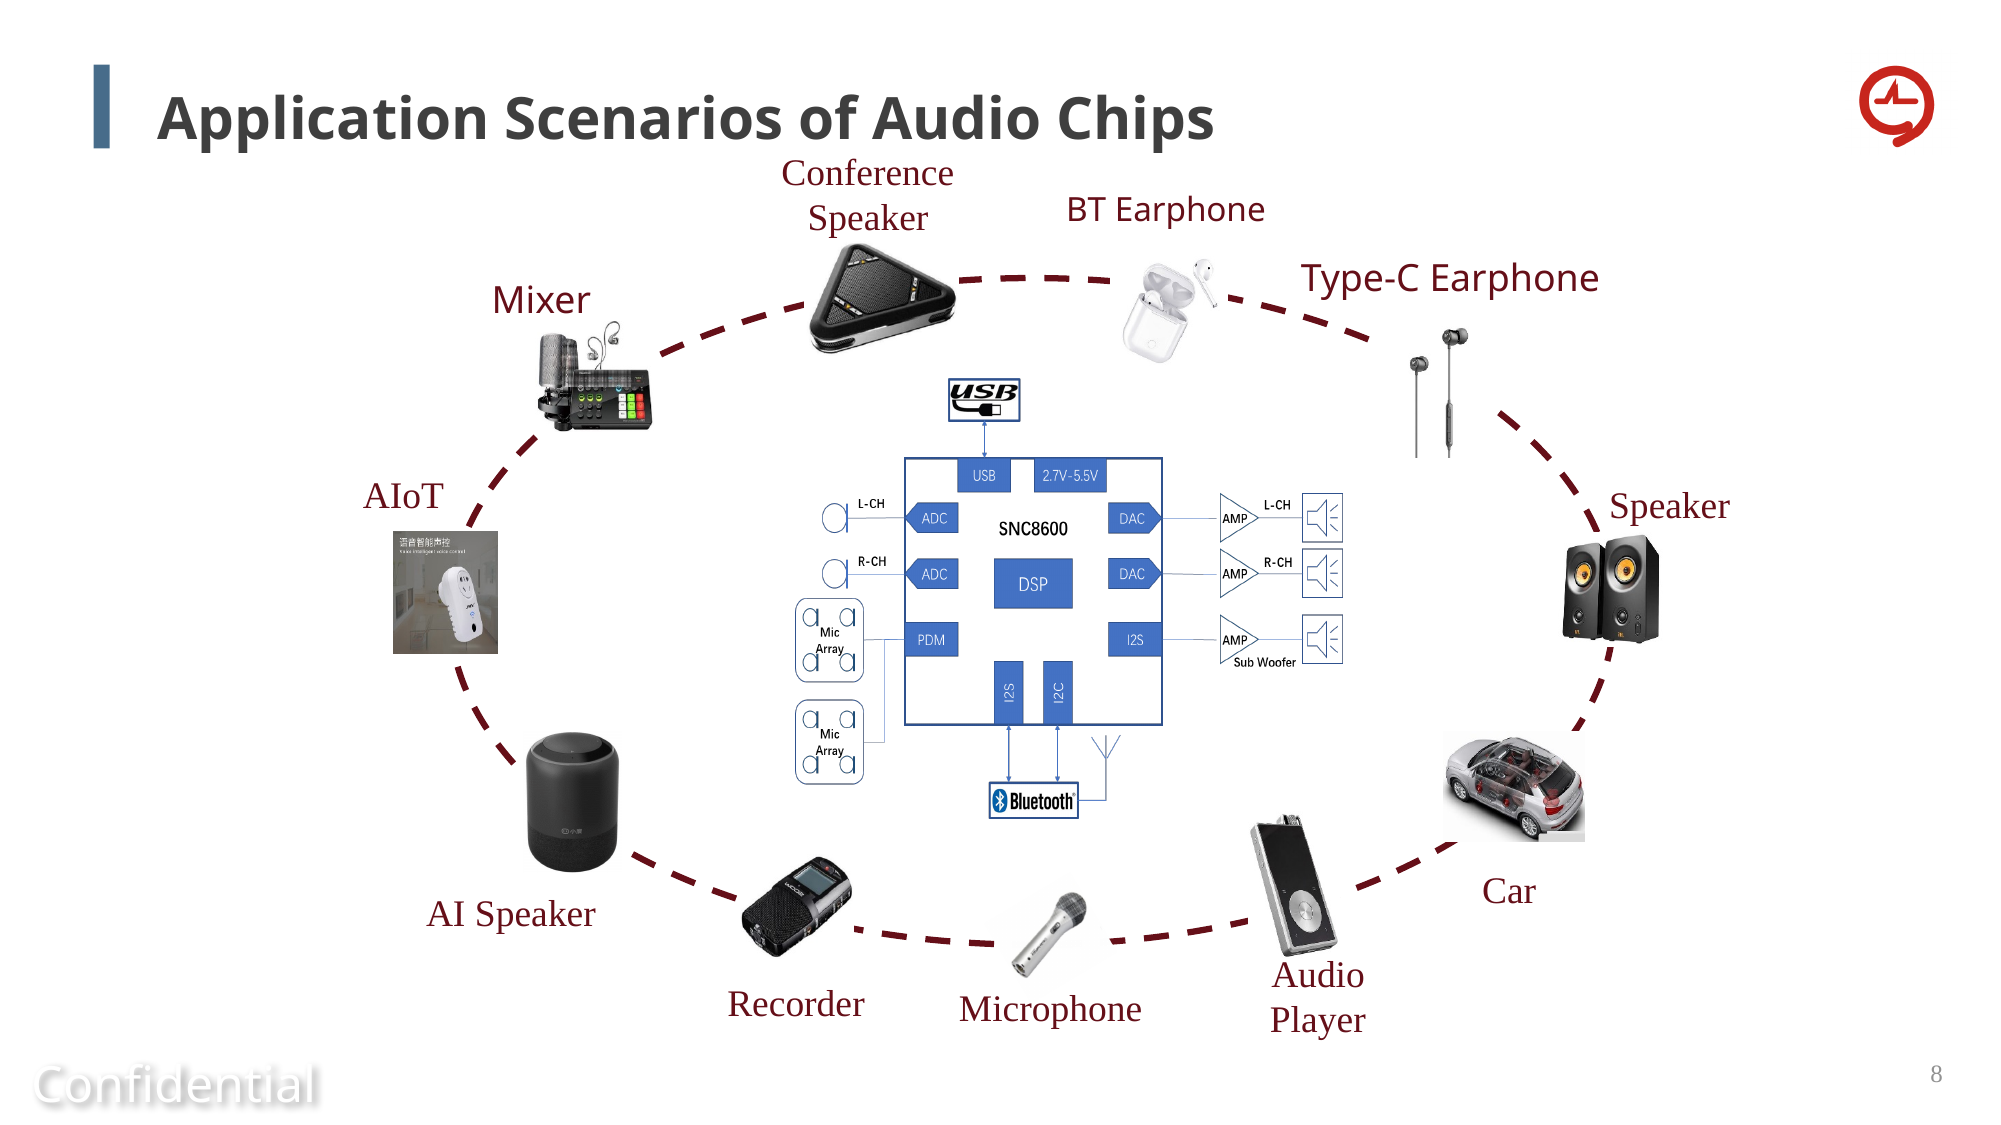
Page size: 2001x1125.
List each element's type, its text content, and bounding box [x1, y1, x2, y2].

picture [1845, 49, 1958, 155]
text_box Application Scenarios of Audio Chips [142, 57, 1340, 175]
slide_number 8 [1507, 1042, 1958, 1103]
text_box [1, 1036, 262, 1123]
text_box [350, 135, 1743, 1053]
text_box Confidential [20, 1041, 329, 1125]
